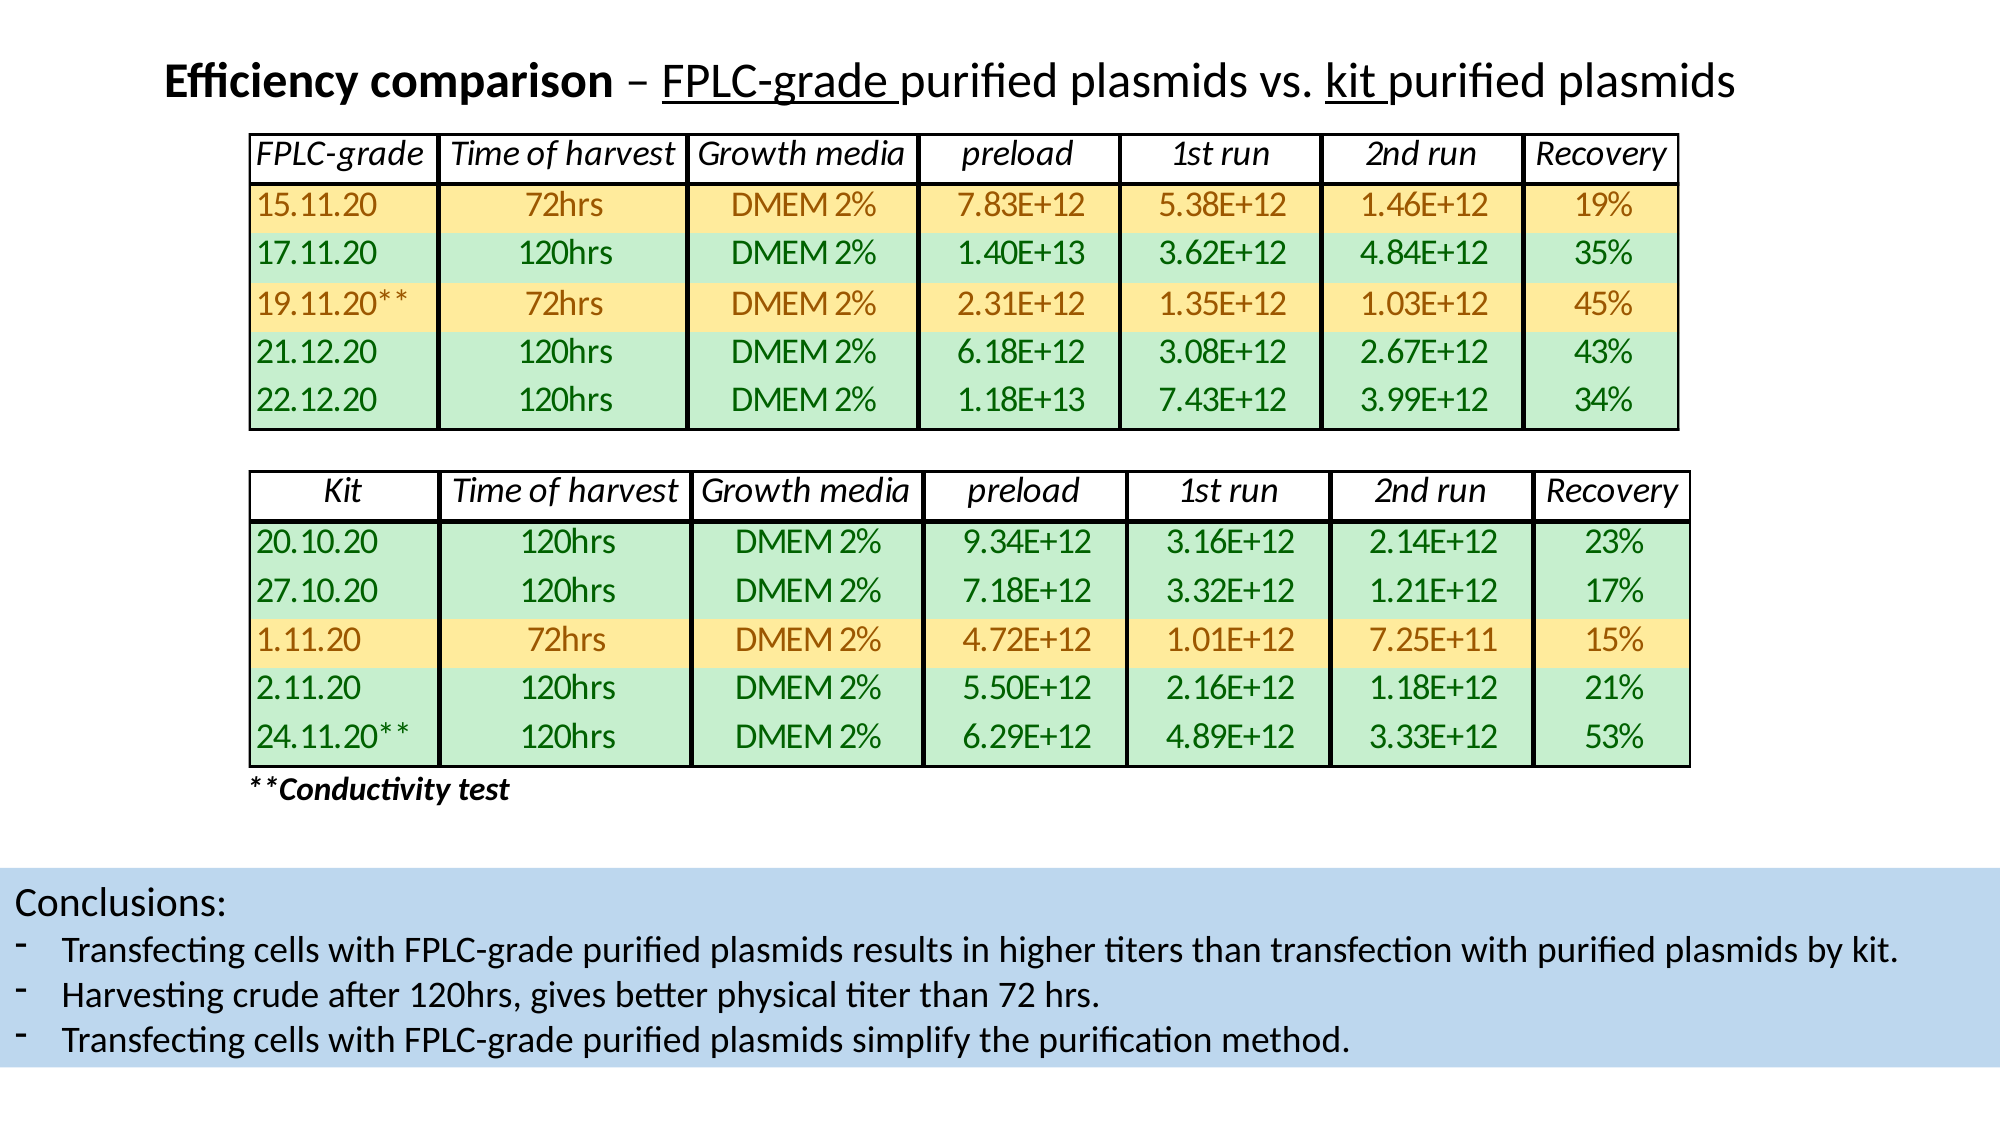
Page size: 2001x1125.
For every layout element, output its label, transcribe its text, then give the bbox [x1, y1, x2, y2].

text_box **Conductivity test [231, 760, 1232, 815]
text_box Conclusions: Transfecting cells with FPLC-grade purified plasmids results in higher titers than transfection with purified plasmids by kit. Harvesting crude after 120hrs, gives better physical titer than 72 hrs. Transfecting cells with FPLC-grade purified plasmids simplify the purification method. [0, 867, 2000, 1068]
text_box Efficiency comparison – FPLC-grade purified plasmids vs. kit purified plasmids [0, 39, 1913, 115]
picture [248, 133, 1682, 434]
picture [248, 470, 1694, 771]
